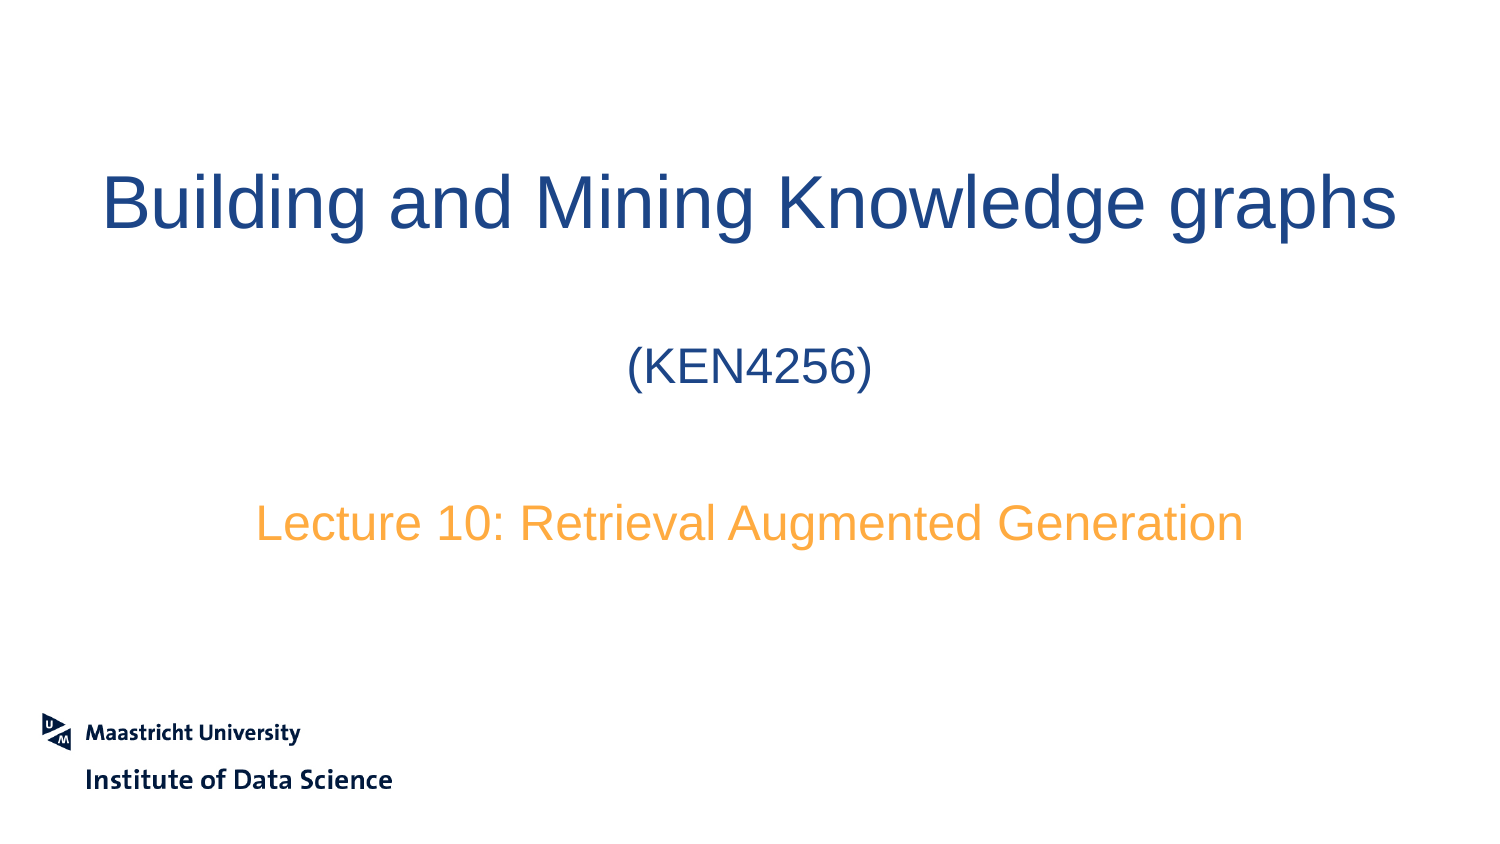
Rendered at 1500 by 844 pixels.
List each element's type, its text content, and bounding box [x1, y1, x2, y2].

title Building and Mining Knowledge graphs (KEN4256) [51, 72, 1449, 409]
picture [22, 680, 455, 822]
subtitle Lecture 10: Retrieval Augmented Generation [51, 414, 1449, 545]
